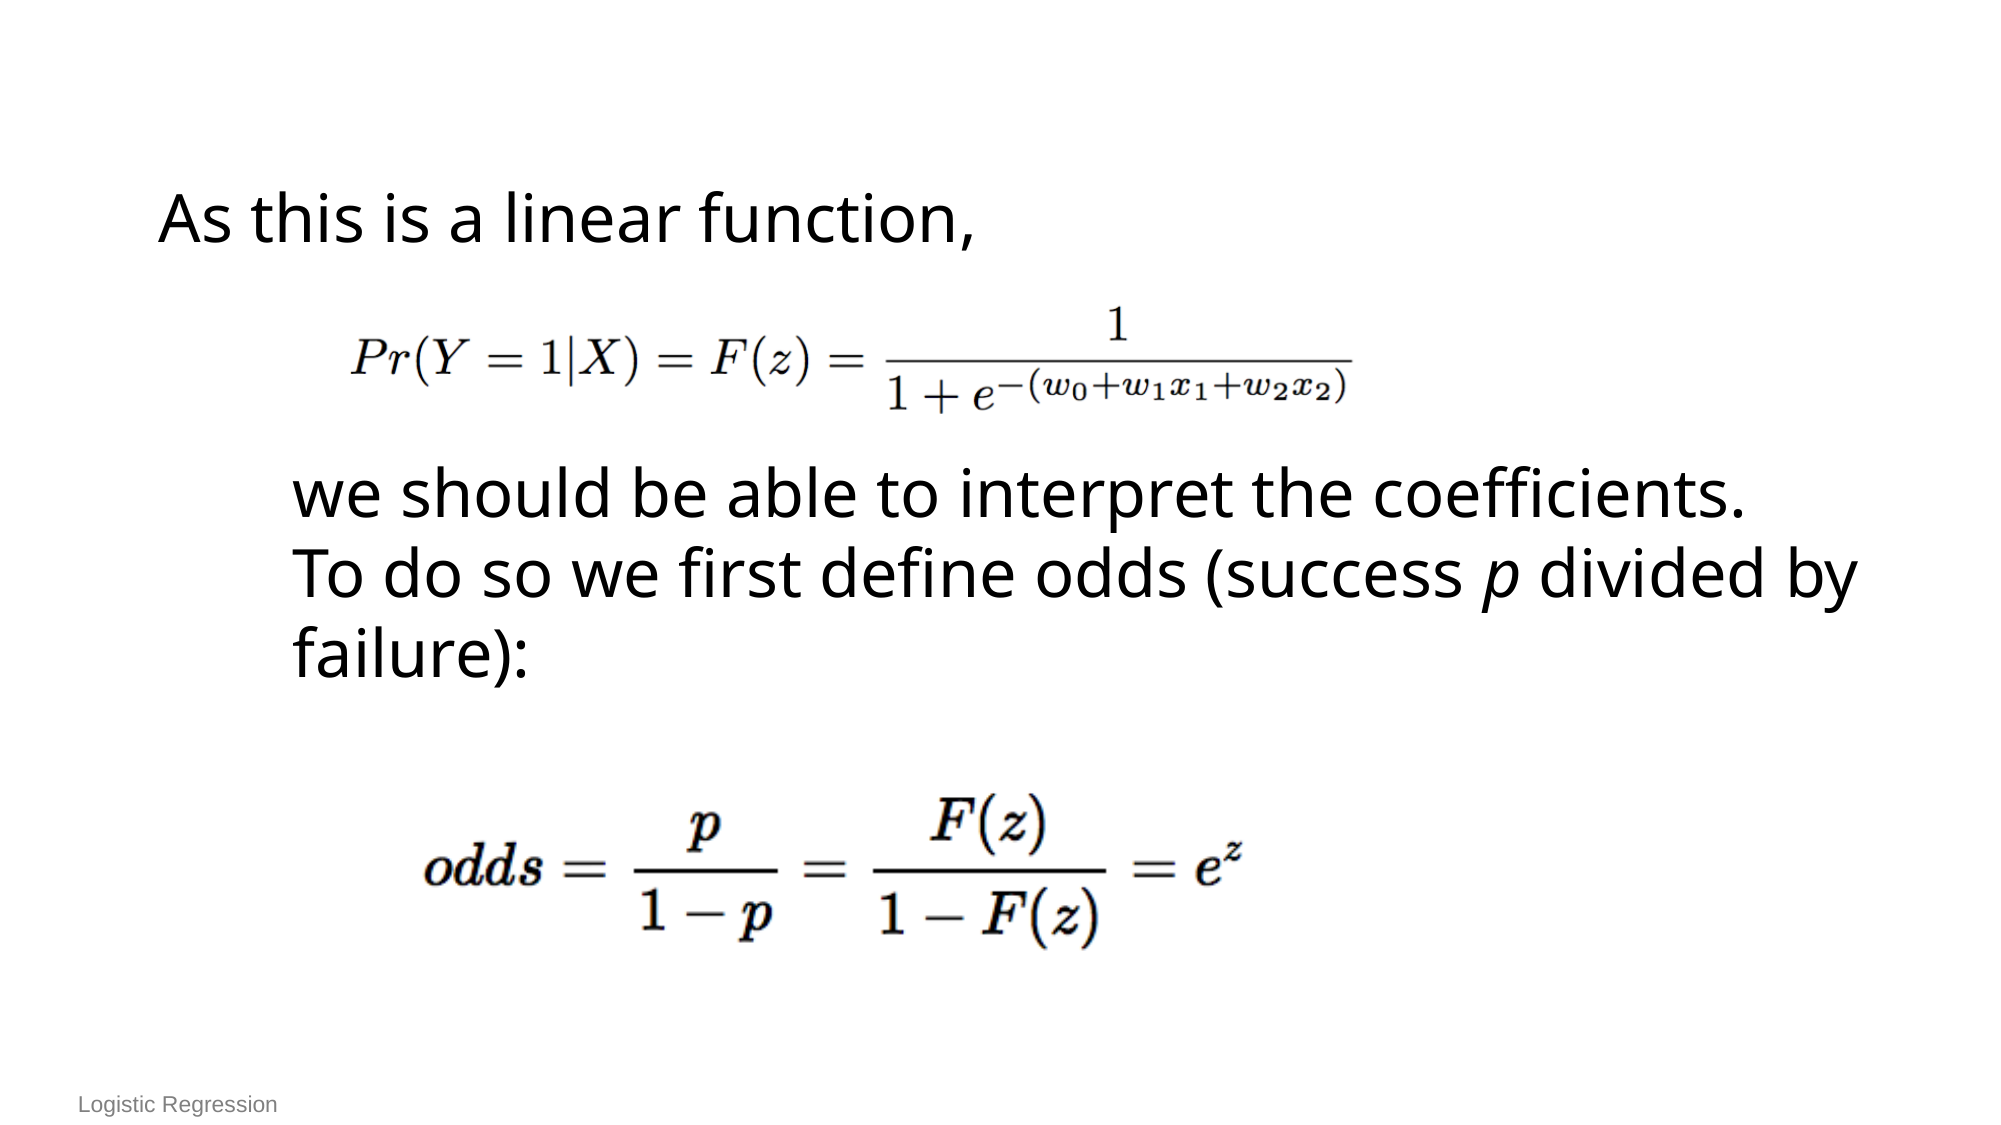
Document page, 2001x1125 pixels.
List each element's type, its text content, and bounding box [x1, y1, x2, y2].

text_box Logistic Regression [63, 1082, 404, 1125]
text_box we should be able to interpret the coefficients. To do so we first define odds (success p divided by failure): [277, 443, 1893, 778]
picture [375, 739, 1287, 1008]
text_box As this is a linear function, [144, 168, 1975, 264]
picture [277, 264, 1385, 440]
